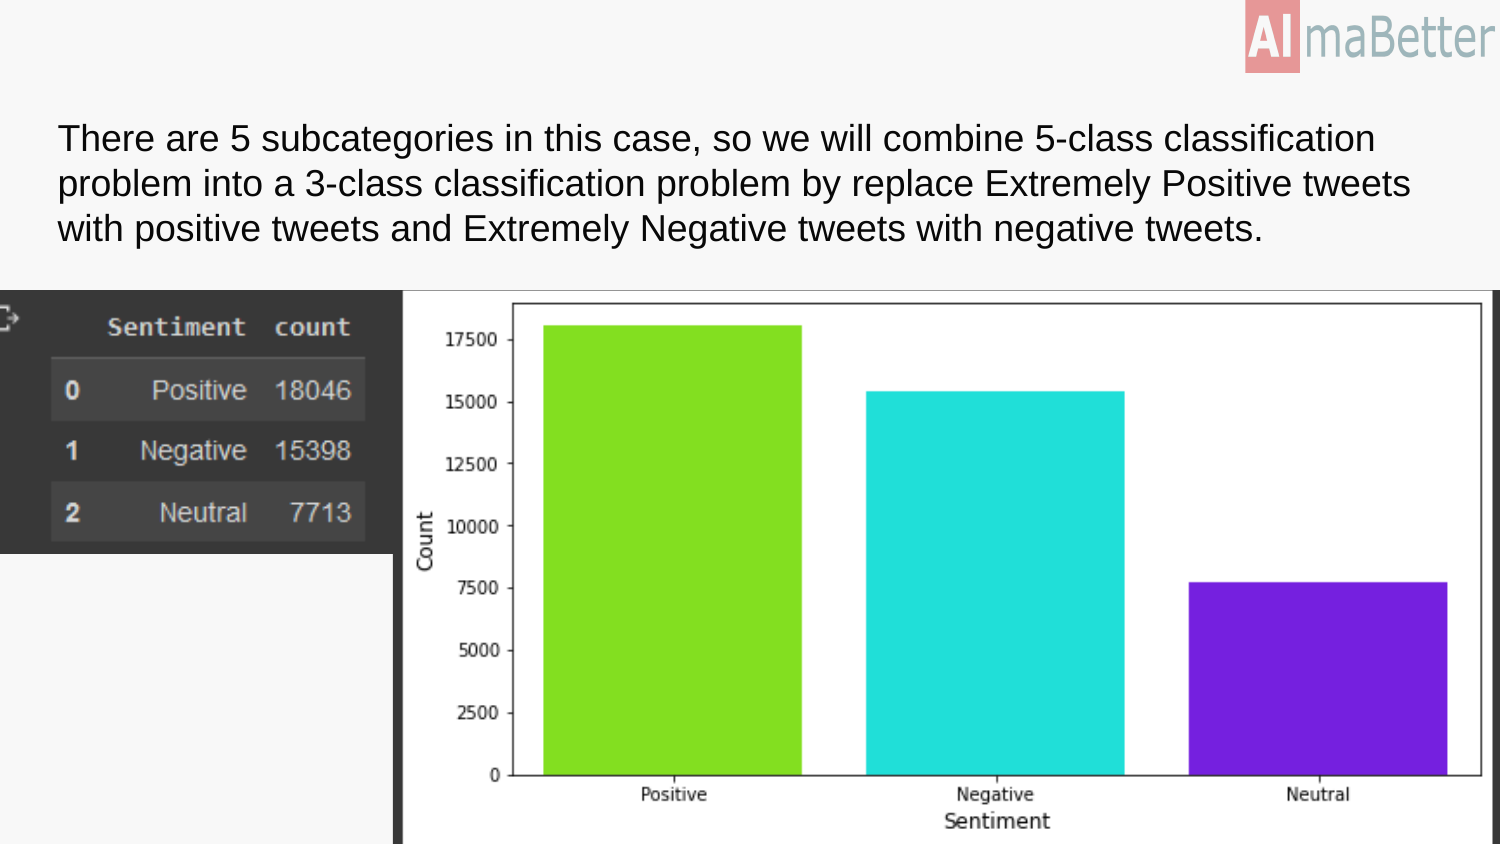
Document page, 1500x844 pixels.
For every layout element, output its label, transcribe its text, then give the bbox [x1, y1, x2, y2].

picture [0, 289, 1500, 844]
text_box There are 5 subcategories in this case, so we will combine 5-class classification problem into a 3-class classification problem by replace Extremely Positive tweets with positive tweets and Extremely Negative tweets with negative tweets. [23, 98, 1500, 289]
